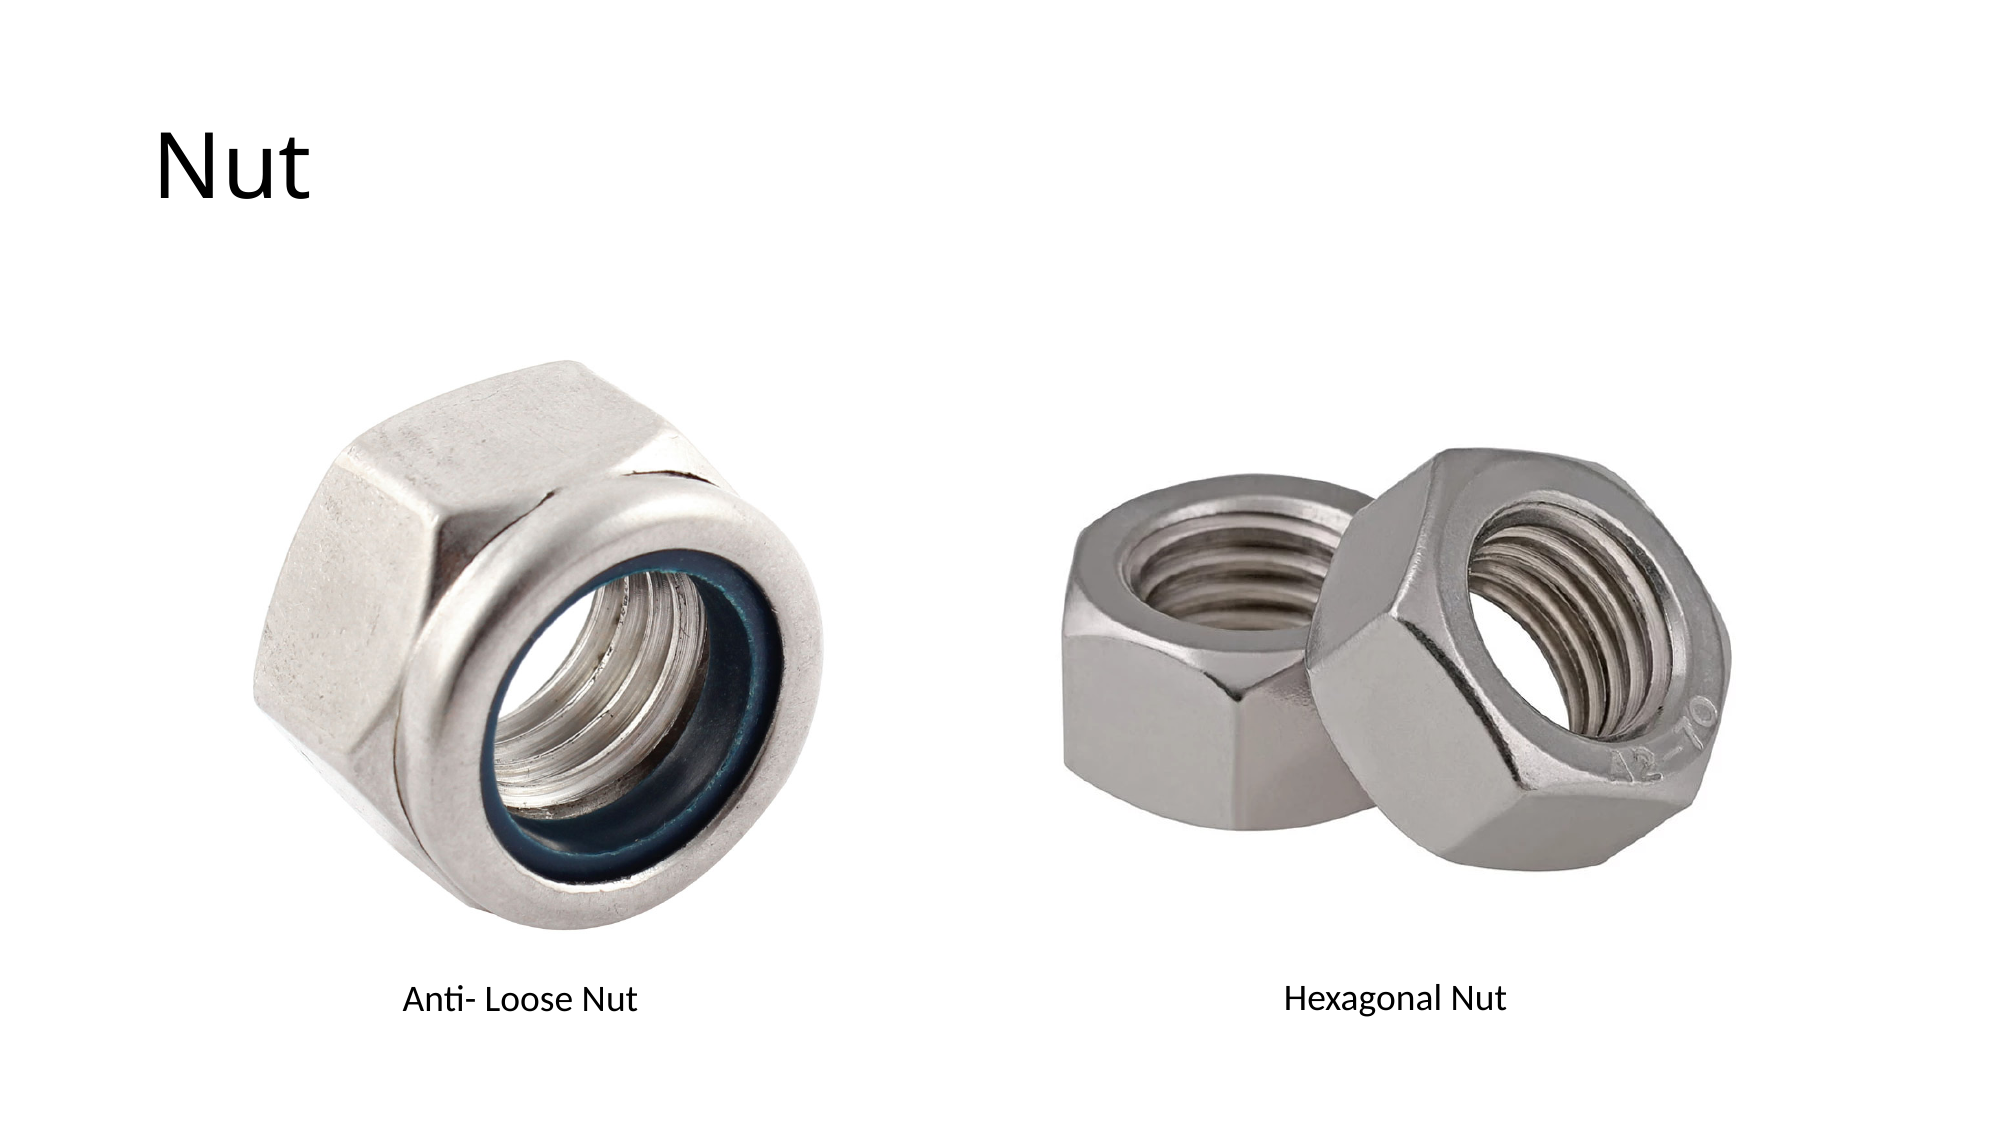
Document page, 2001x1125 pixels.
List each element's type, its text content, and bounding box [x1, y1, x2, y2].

picture [1026, 274, 1750, 997]
text_box Anti- Loose Nut [387, 988, 675, 1027]
text_box Hexagonal Nut [1269, 997, 1613, 1026]
picture [175, 277, 887, 988]
title Nut [137, 59, 1863, 278]
